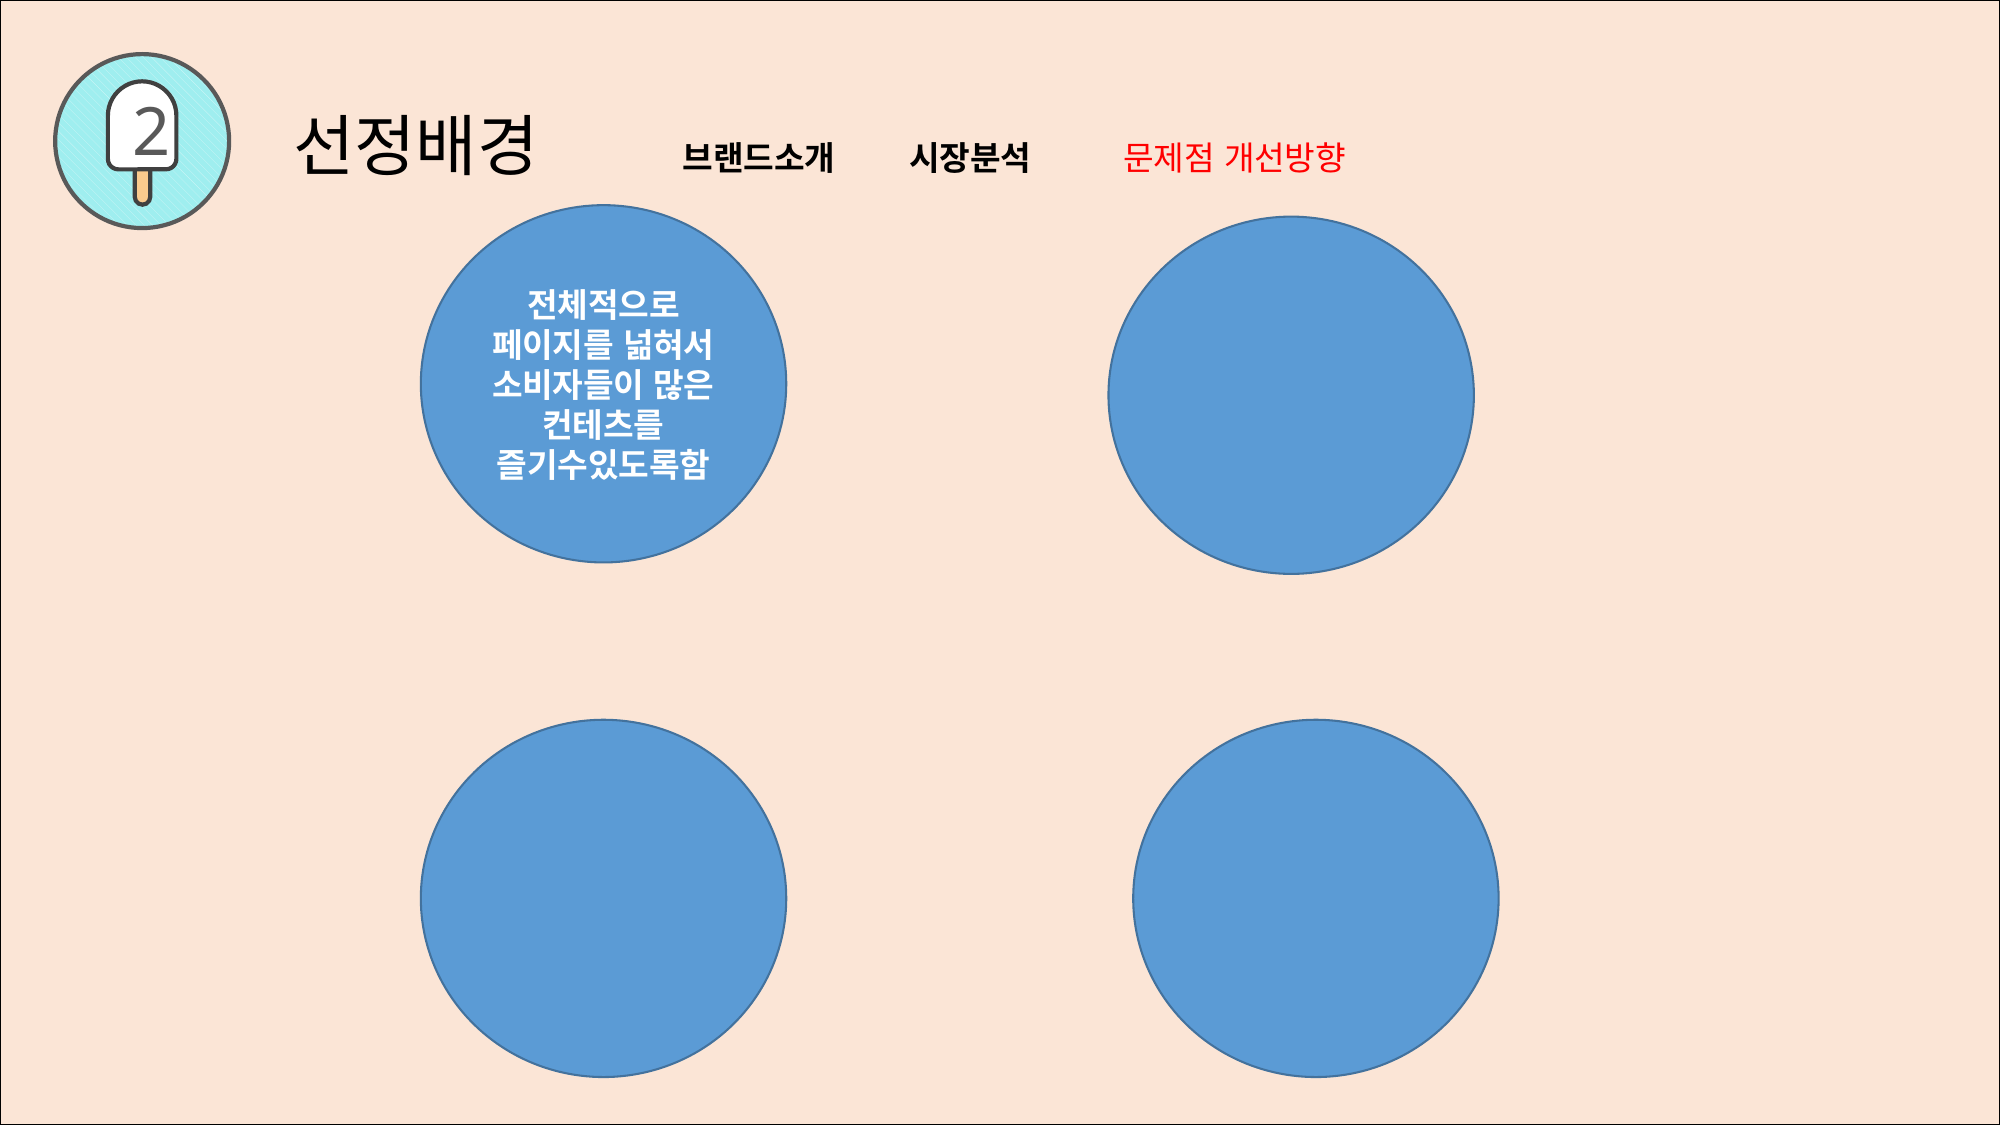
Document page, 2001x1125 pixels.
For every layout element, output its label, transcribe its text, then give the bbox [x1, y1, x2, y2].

text_box [419, 718, 788, 1079]
text_box 전체적으로 페이지를 넒혀서 소비자들이 많은 컨테츠를 즐기수있도록함 [419, 204, 788, 564]
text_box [55, 54, 230, 229]
text_box [1132, 718, 1500, 1079]
text_box [0, 0, 2000, 1125]
text_box 선정배경 브랜드소개 시장분석 문제점 개선방향 [278, 62, 1814, 198]
text_box [1107, 215, 1475, 575]
